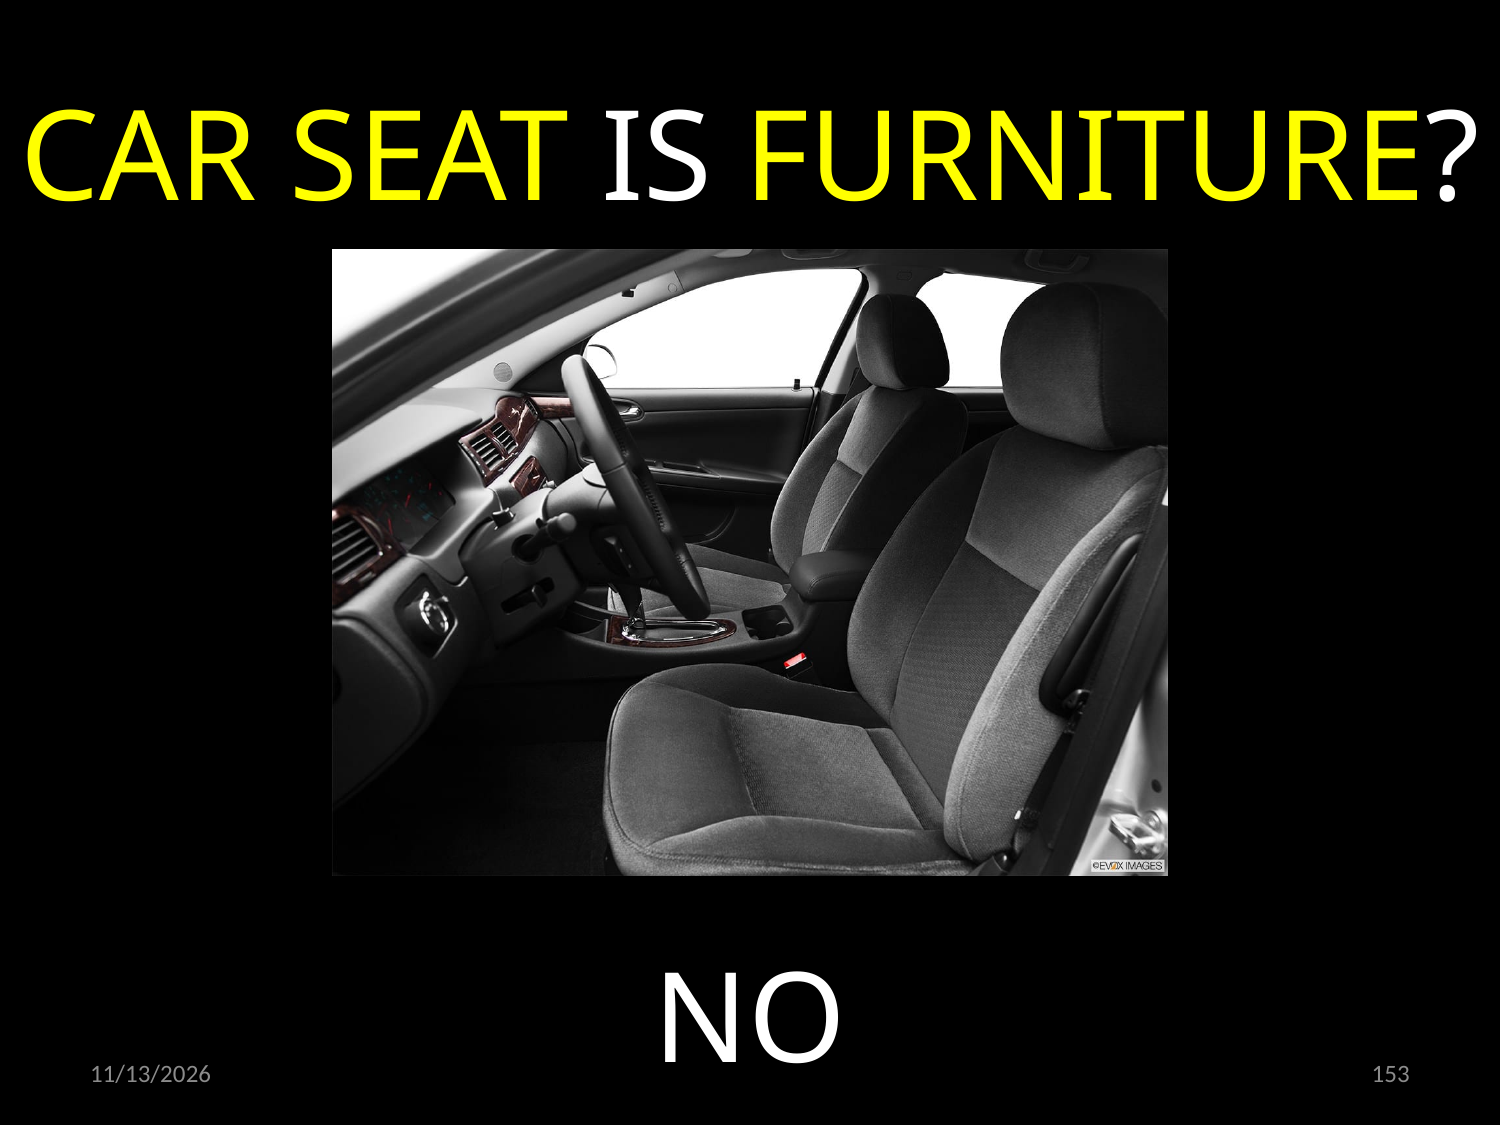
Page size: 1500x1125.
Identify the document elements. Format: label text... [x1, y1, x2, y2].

slide_number 153 [1074, 1042, 1425, 1103]
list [332, 249, 1168, 876]
text_box CAR SEAT IS FURNITURE? [0, 68, 1500, 170]
text_box NO [0, 930, 1500, 1032]
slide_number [75, 1042, 425, 1103]
